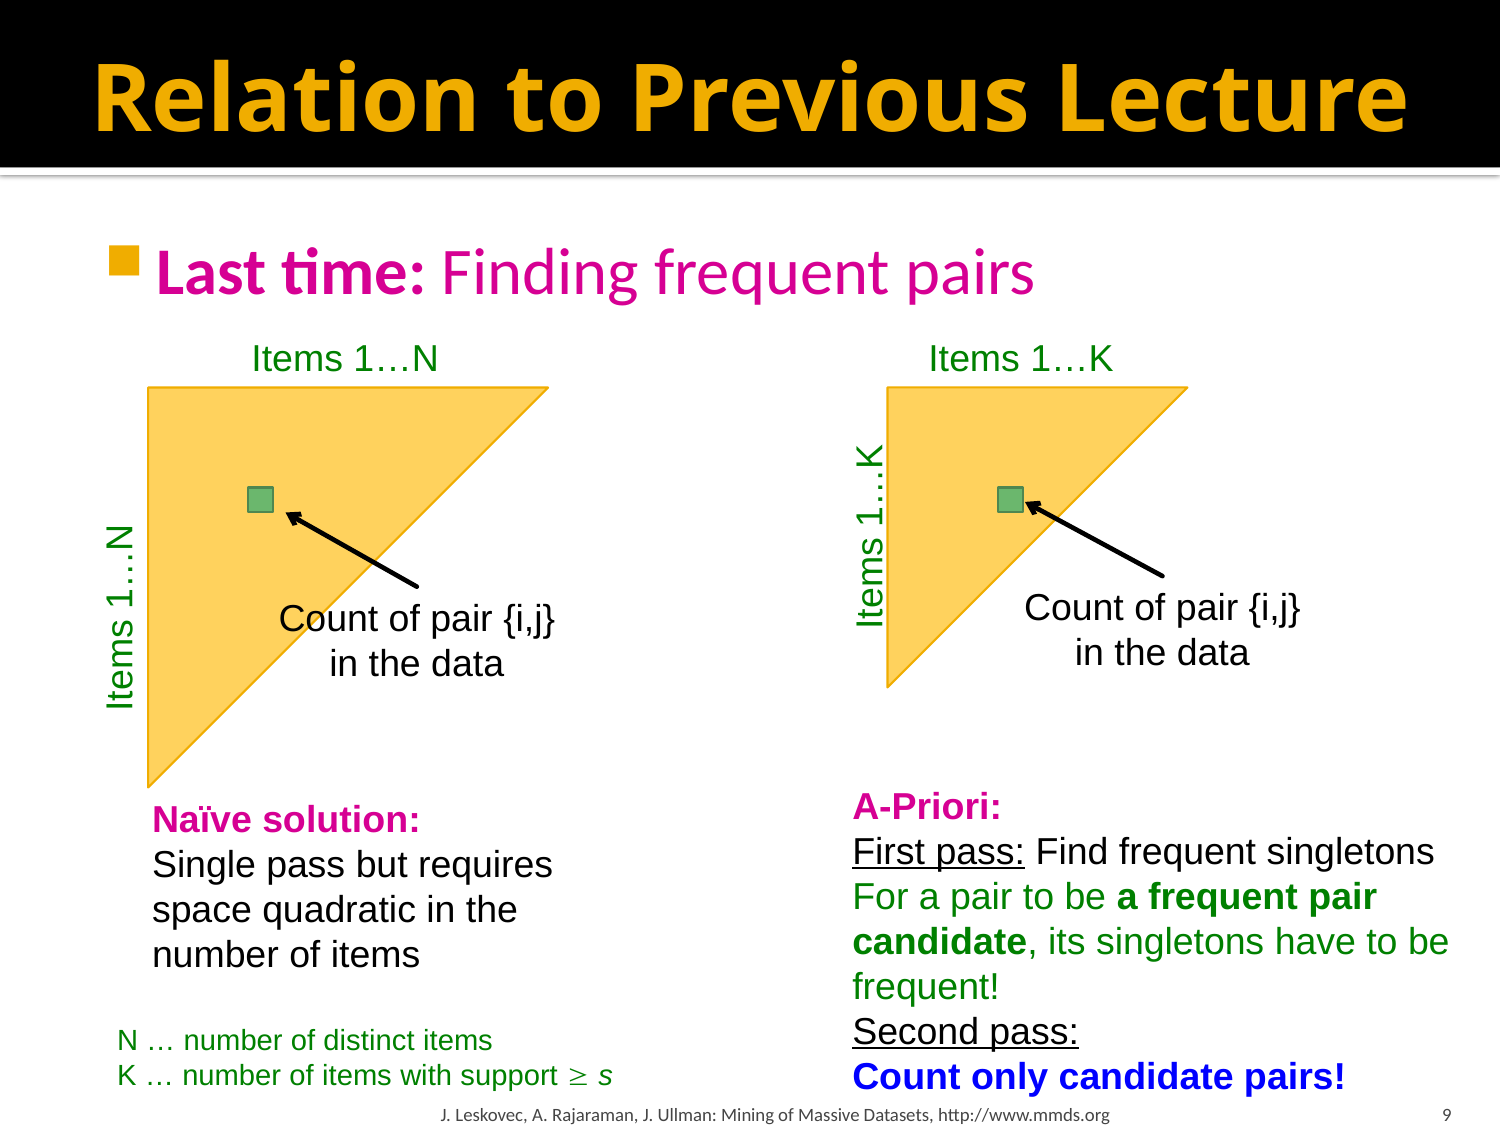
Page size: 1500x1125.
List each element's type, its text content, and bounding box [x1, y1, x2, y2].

text_box Items 1…N [87, 509, 148, 727]
text_box Items 1…K [913, 326, 1129, 387]
text_box Count of pair {i,j} in the data [999, 576, 1325, 681]
text_box [244, 484, 277, 516]
footer J. Leskovec, A. Rajaraman, J. Ullman: Mining of Massive Datasets, http://www.mmds.org [433, 1080, 1337, 1125]
text_box Items 1…N [236, 326, 454, 387]
text_box A-Priori: First pass: Find frequent singletons For a pair to be a frequent pair candidate, its singletons have to be frequent! Second pass: Count only candidate pairs! [837, 774, 1488, 1105]
text_box Count of pair {i,j} in the data [260, 586, 574, 692]
text_box N … number of distinct items K … number of items with support  s [102, 1014, 628, 1099]
slide_number 9 [1345, 1105, 1467, 1125]
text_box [285, 512, 417, 587]
text_box [994, 484, 1027, 516]
list Last time: Finding frequent pairs [75, 212, 1425, 513]
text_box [1024, 501, 1163, 576]
text_box [886, 386, 1188, 688]
text_box Naïve solution: Single pass but requires space quadratic in the number of items [137, 787, 573, 983]
text_box [147, 386, 549, 787]
title Relation to Previous Lecture [75, 12, 1425, 175]
text_box Items 1…K [837, 429, 898, 645]
